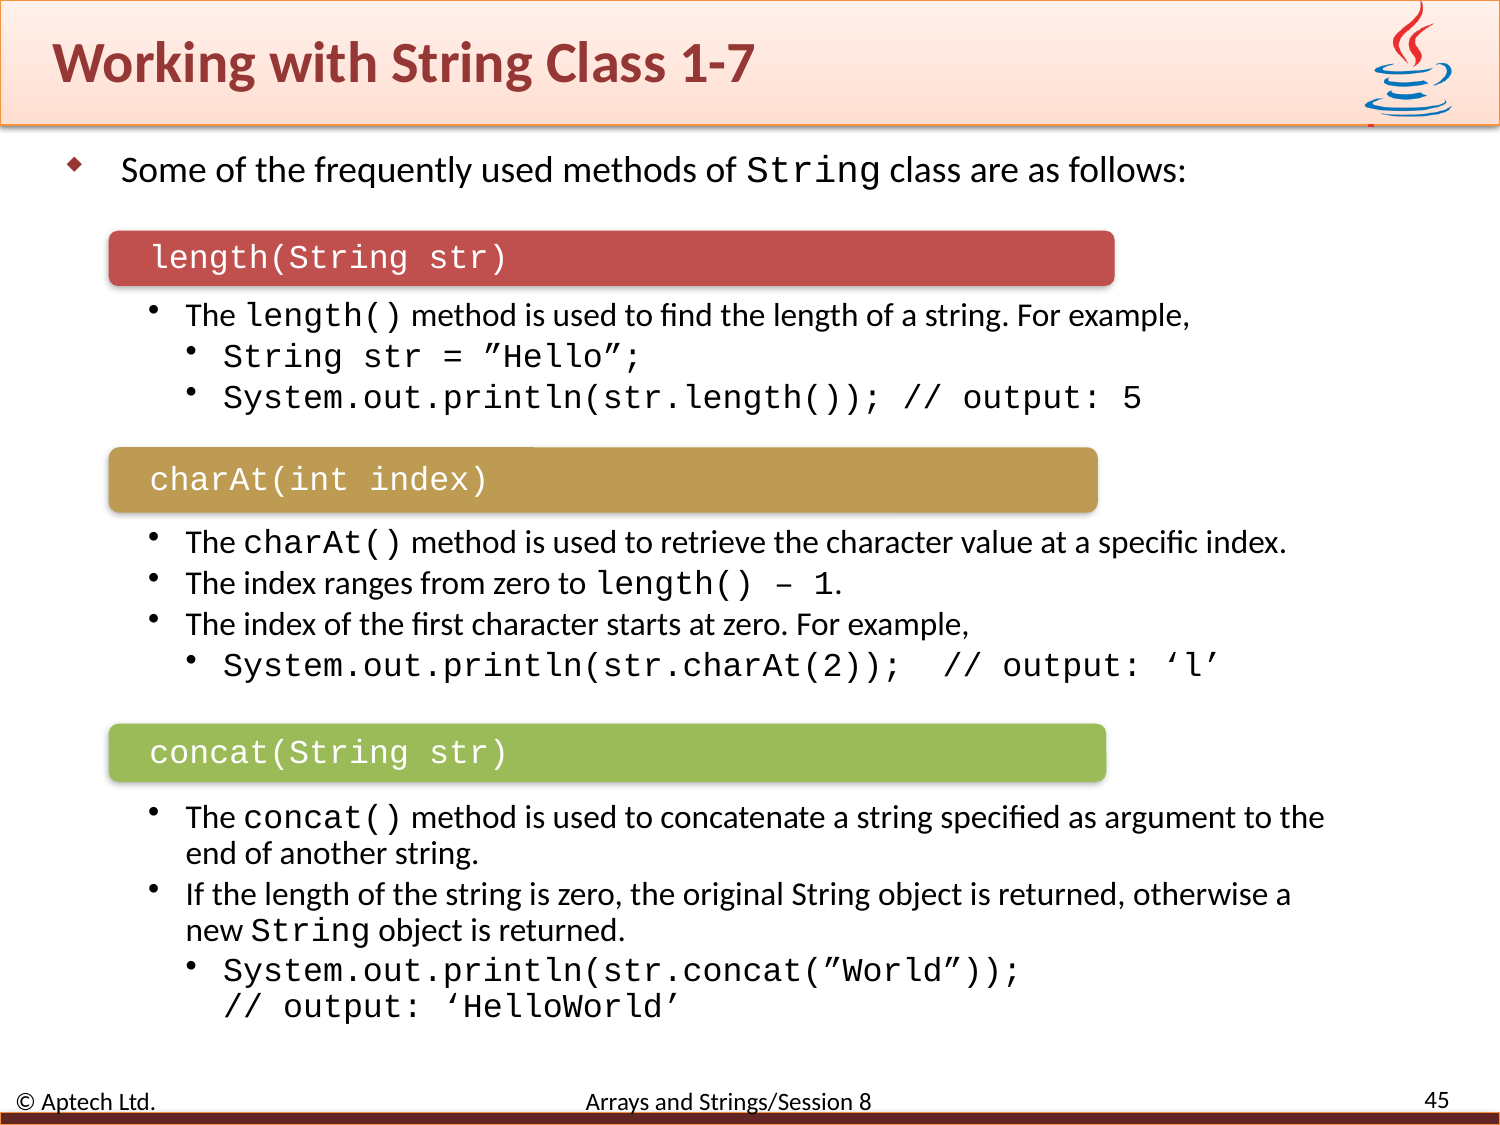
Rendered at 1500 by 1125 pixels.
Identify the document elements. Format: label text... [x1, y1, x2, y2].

footer © Aptech Ltd. Arrays and Strings/Session 8 [0, 1087, 1325, 1113]
slide_number 45 [1337, 1084, 1465, 1113]
text_box Some of the frequently used methods of String class are as follows: [49, 137, 1463, 213]
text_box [37, 224, 1463, 1051]
picture [1362, 0, 1454, 127]
title Working with String Class 1-7 [37, 24, 1288, 93]
